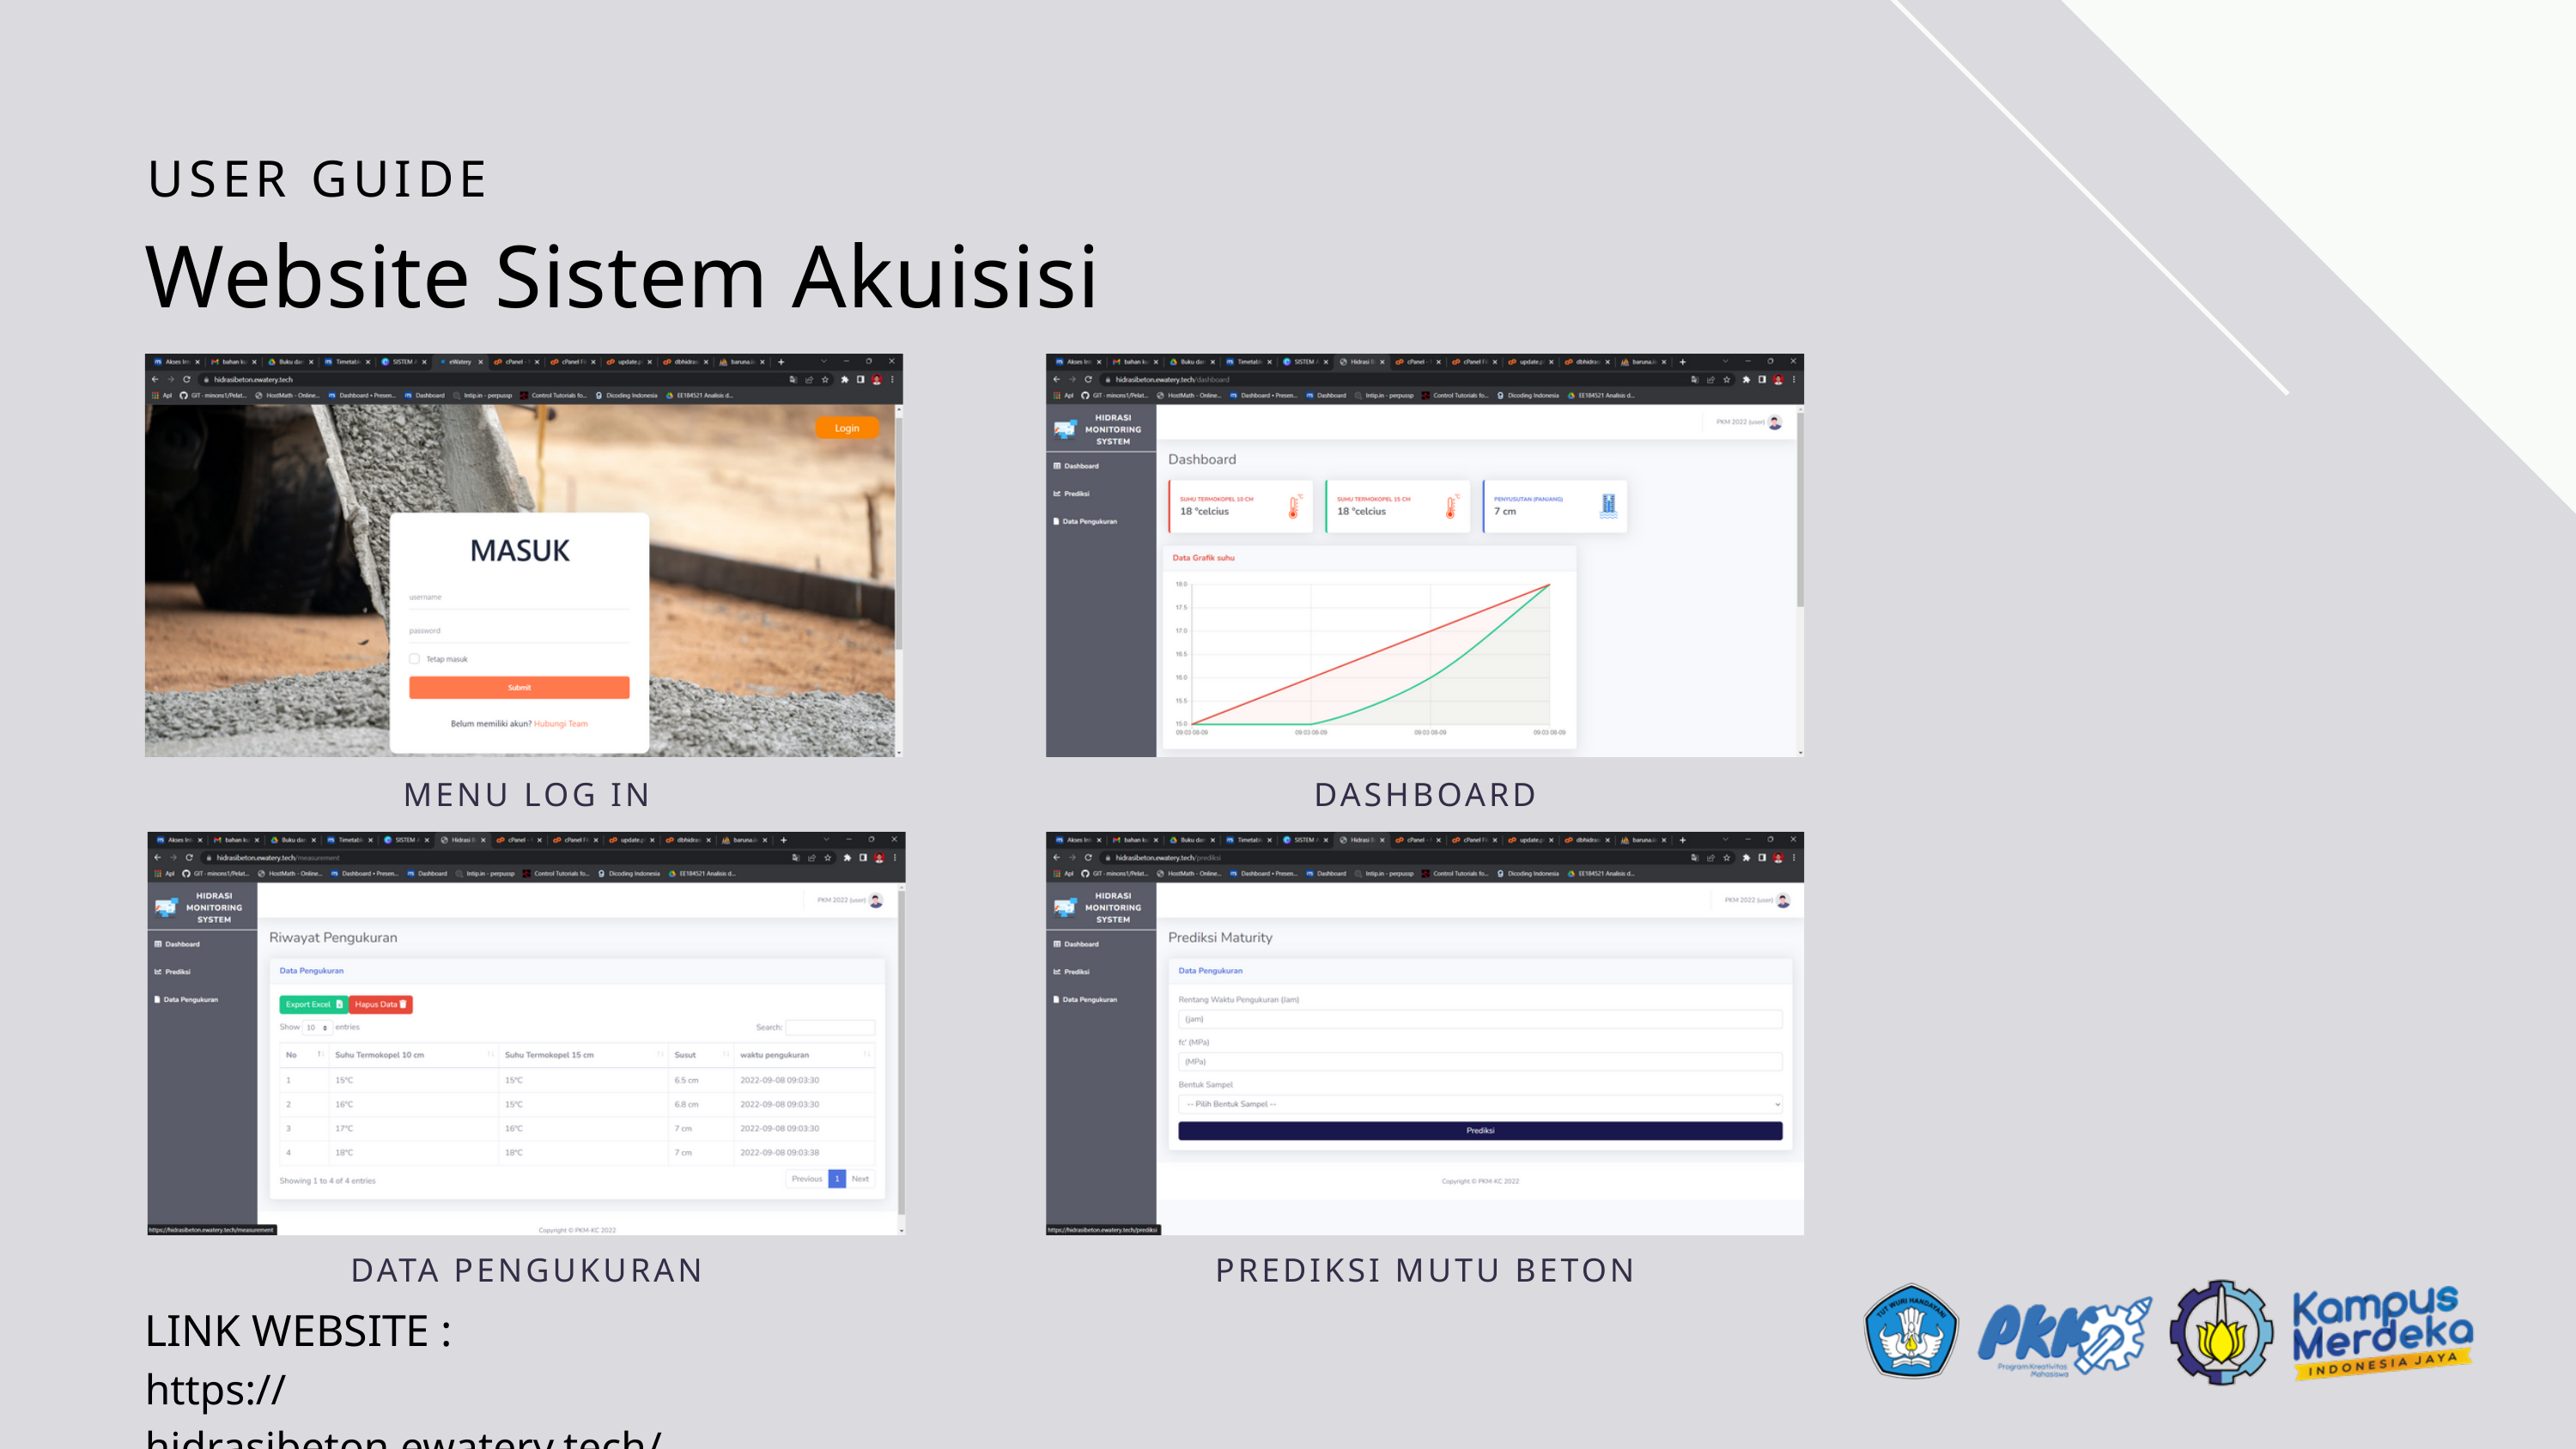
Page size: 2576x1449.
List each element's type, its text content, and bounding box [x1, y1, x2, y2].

text_box Website Sistem Akuisisi [144, 216, 1638, 325]
text_box [1046, 832, 1805, 1235]
text_box [1046, 354, 1805, 757]
text_box PREDIKSI MUTU BETON [1166, 1243, 1685, 1288]
text_box [1890, 0, 2045, 155]
text_box LINK WEBSITE : https://hidrasibeton.ewatery.tech/ [144, 1294, 771, 1449]
text_box [2169, 1275, 2493, 1390]
text_box [144, 354, 903, 757]
text_box [1863, 1264, 2195, 1408]
text_box [147, 832, 906, 1235]
text_box USER GUIDE [147, 136, 1534, 208]
text_box MENU LOG IN [310, 767, 743, 813]
text_box DATA PENGUKURAN [310, 1243, 743, 1288]
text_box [2050, 0, 2576, 531]
text_box DASHBOARD [1209, 767, 1642, 813]
